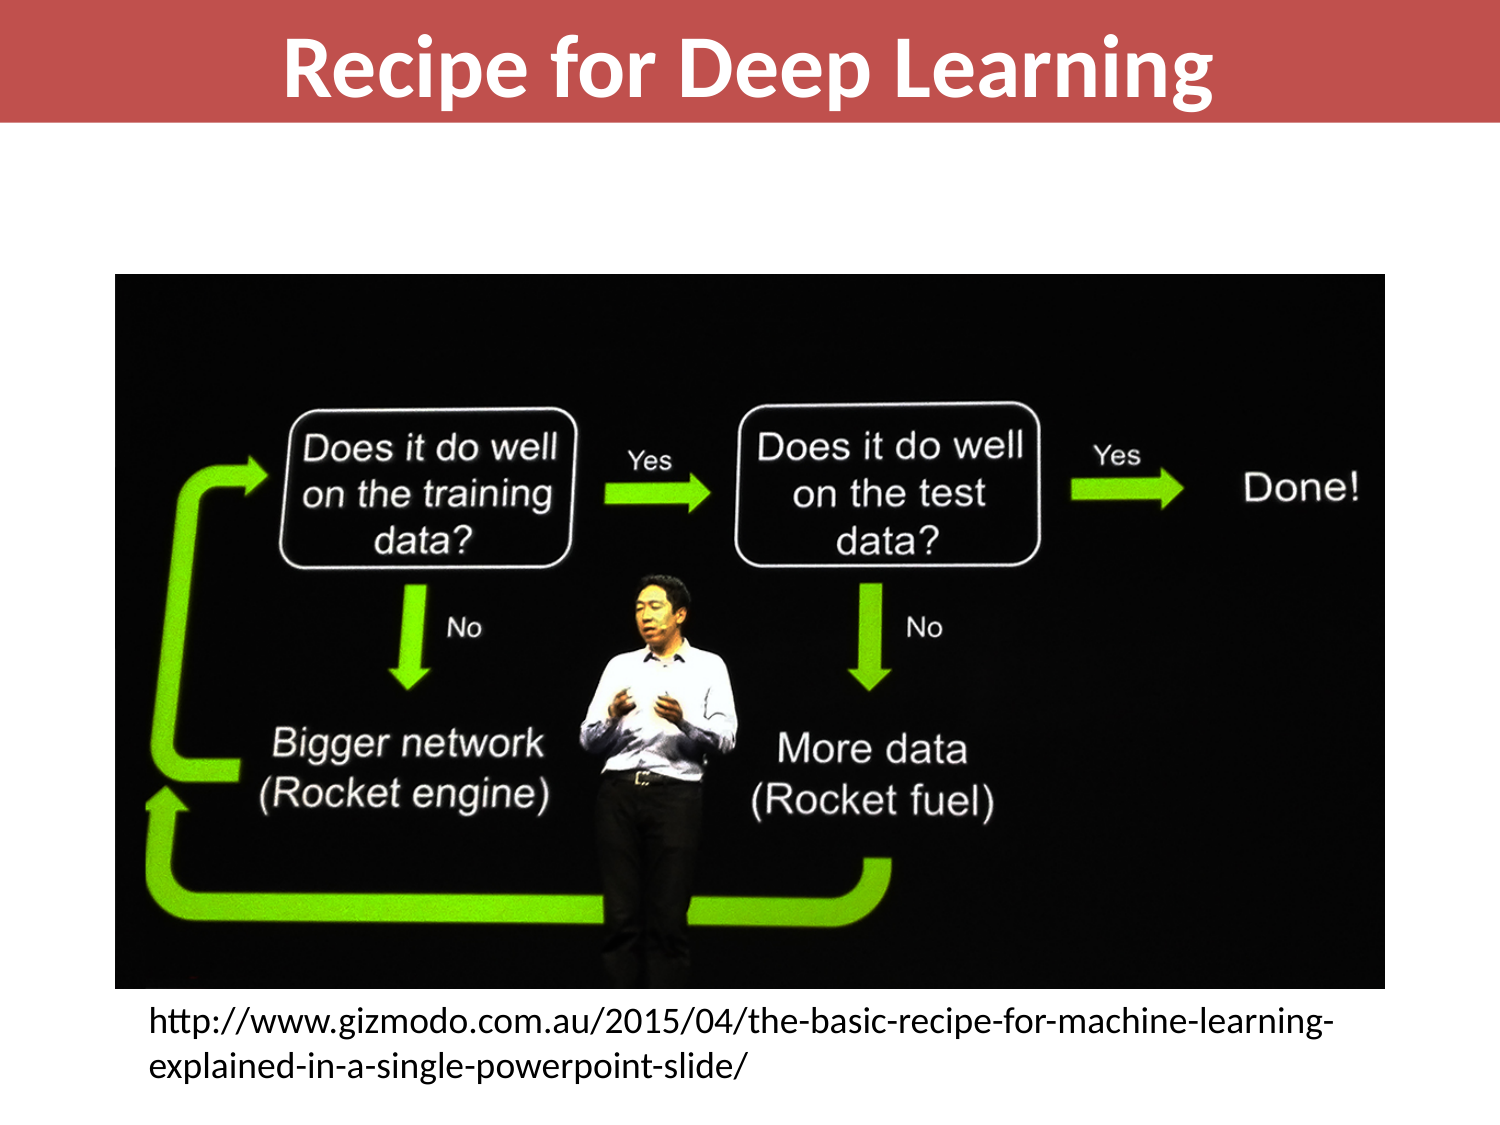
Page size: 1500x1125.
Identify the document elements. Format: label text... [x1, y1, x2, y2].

text_box Recipe for Deep Learning [0, 0, 1500, 125]
picture [115, 274, 1385, 990]
text_box http://www.gizmodo.com.au/2015/04/the-basic-recipe-for-machine-learning-explained-in-a-single-powerpoint-slide/ [133, 997, 1367, 1094]
